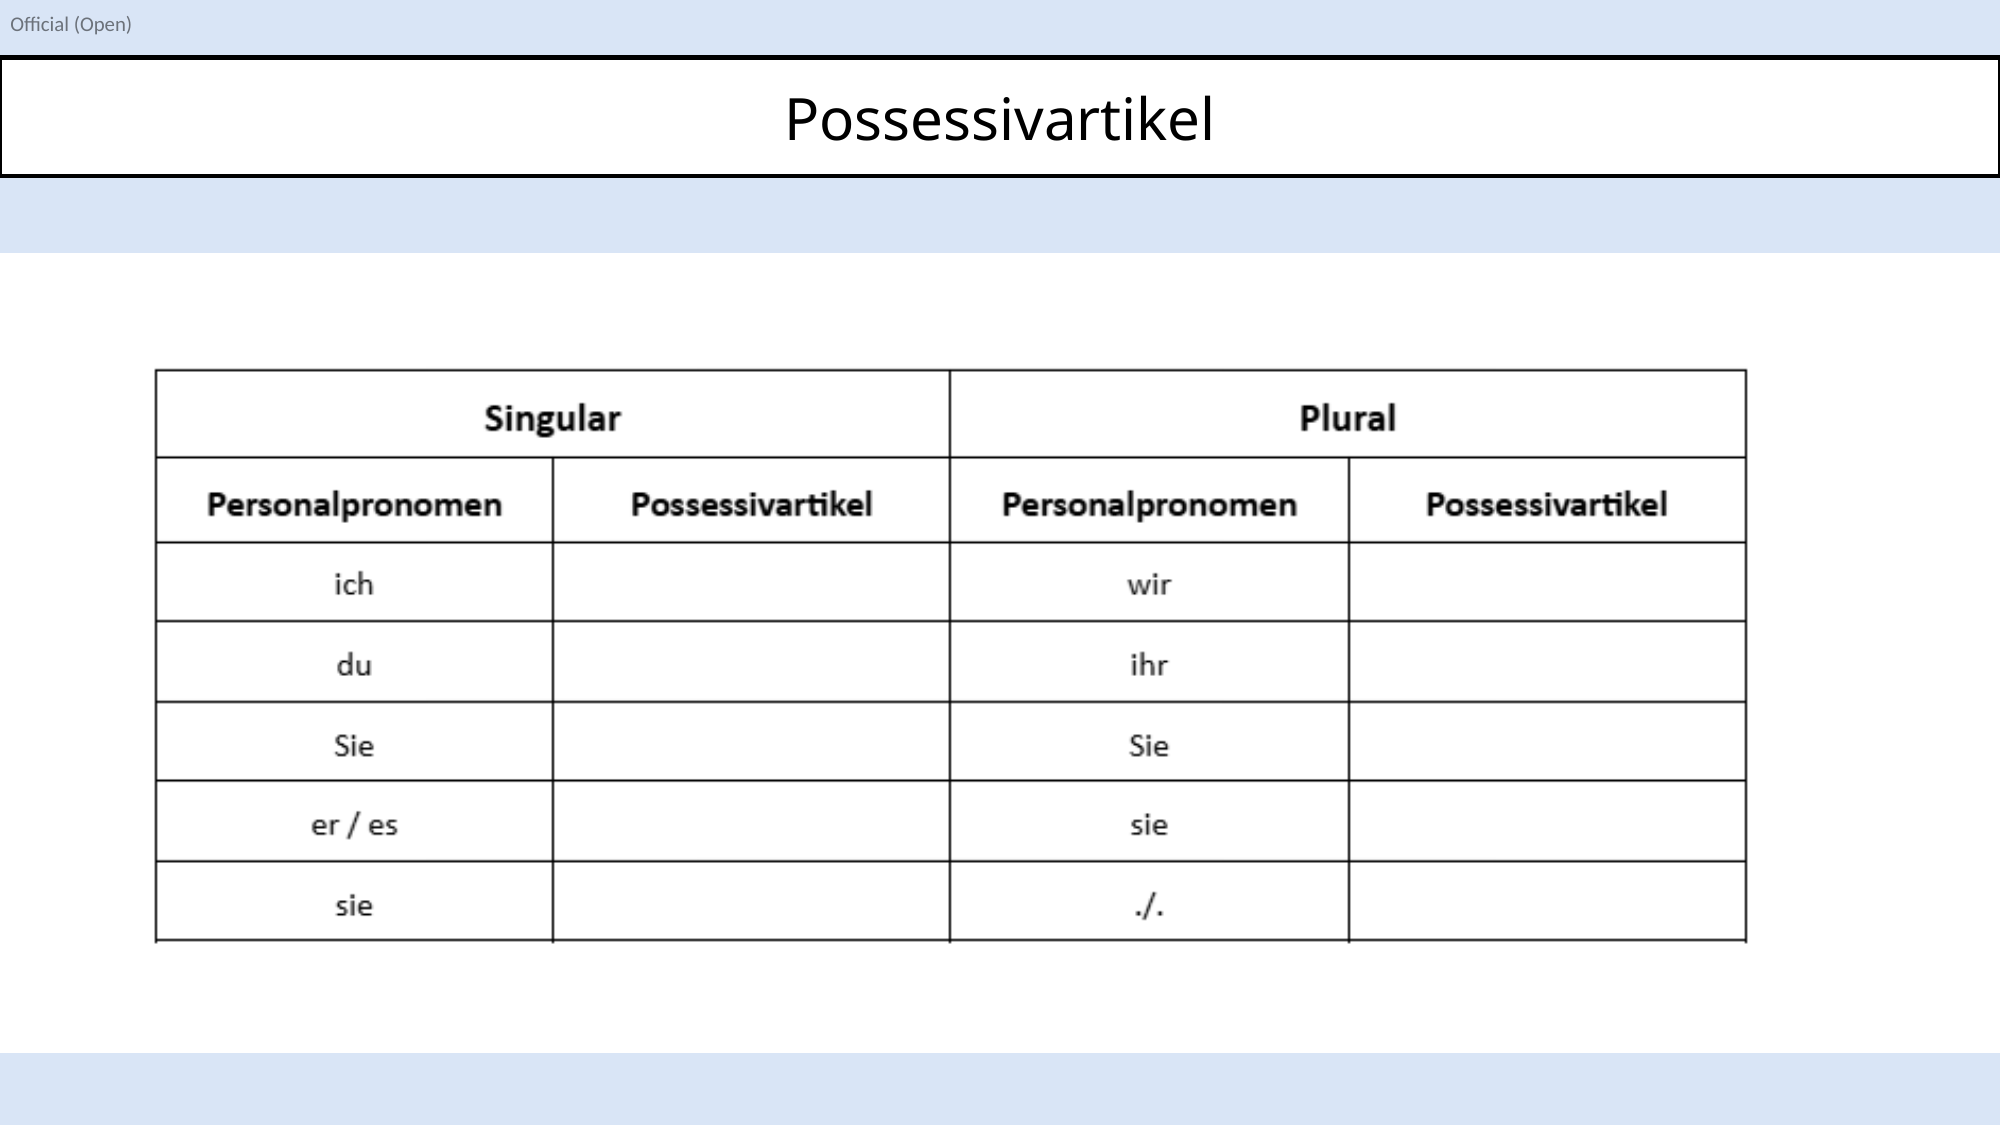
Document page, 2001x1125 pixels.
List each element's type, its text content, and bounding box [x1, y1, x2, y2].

picture [147, 357, 1754, 949]
text_box ß [0, 253, 2000, 1053]
text_box Possessivartikel [0, 57, 2000, 177]
